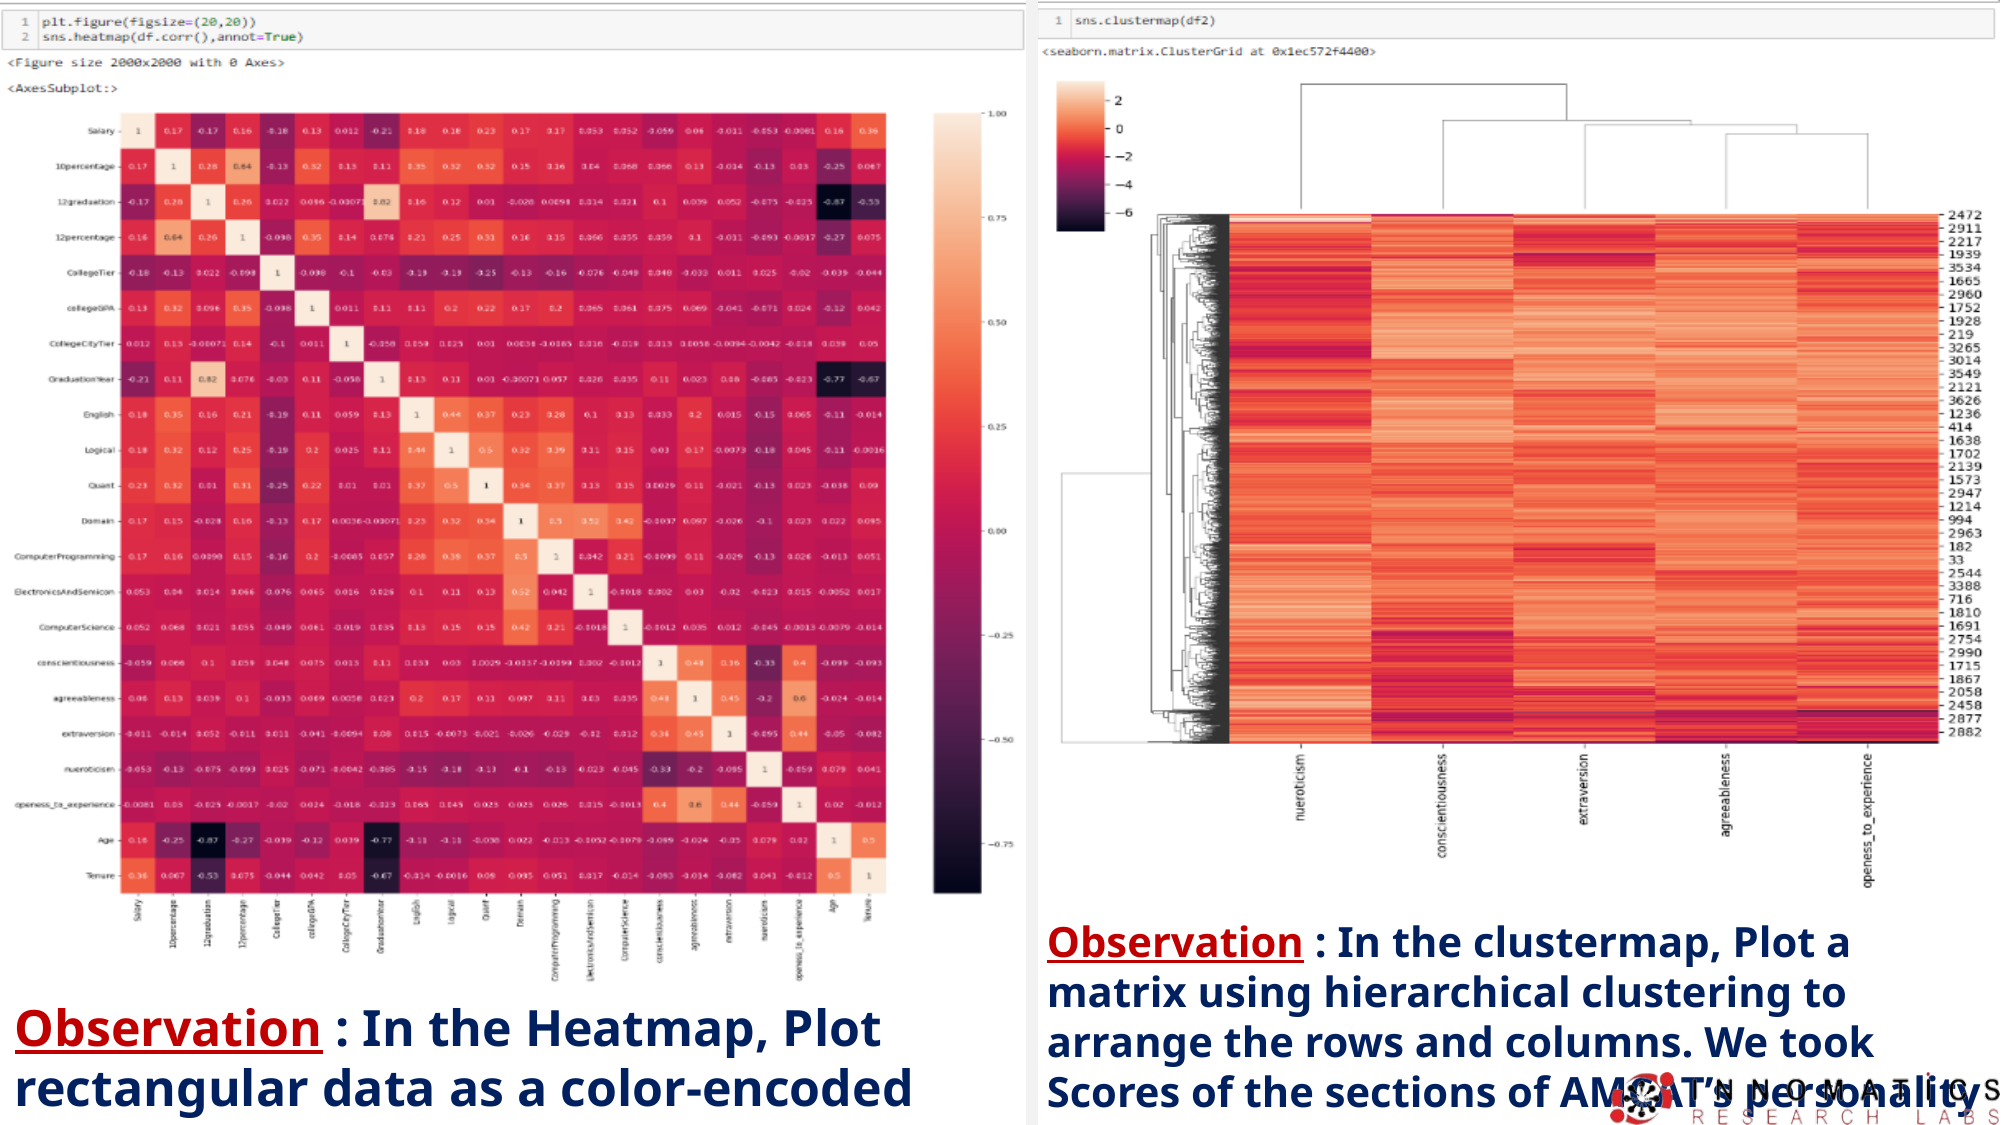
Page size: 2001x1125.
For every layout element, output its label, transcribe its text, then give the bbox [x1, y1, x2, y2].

text_box Observation : In the clustermap, Plot a matrix using hierarchical clustering to arrange the rows and columns. We took Scores of the sections of AMCAT’s personality test as new dataframe, we plot for that 5 sections of AMCAT’s personality test in clustering. [1037, 916, 2000, 1125]
text_box Observation : In the Heatmap, Plot rectangular data as a color-encoded matrix from given dataset. [0, 997, 1026, 1125]
picture [1610, 1072, 2000, 1125]
picture [1033, 0, 2000, 909]
picture [0, 0, 1031, 989]
